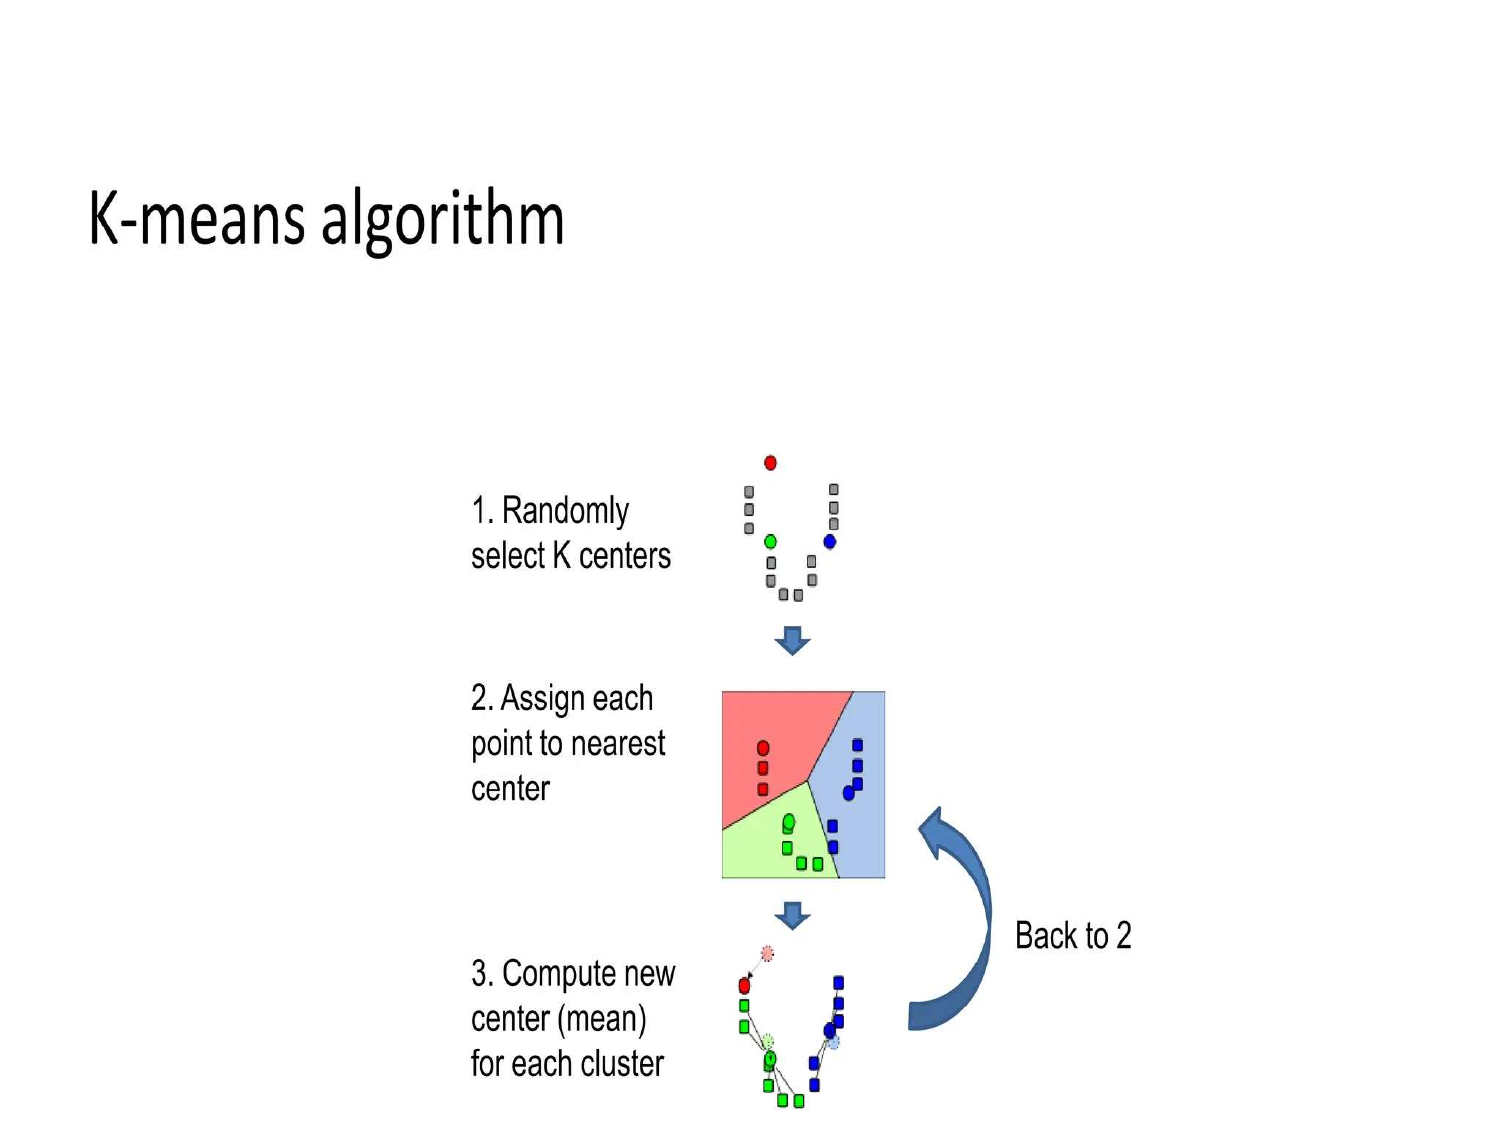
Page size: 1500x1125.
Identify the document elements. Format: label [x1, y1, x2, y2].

picture [0, 140, 1500, 1125]
